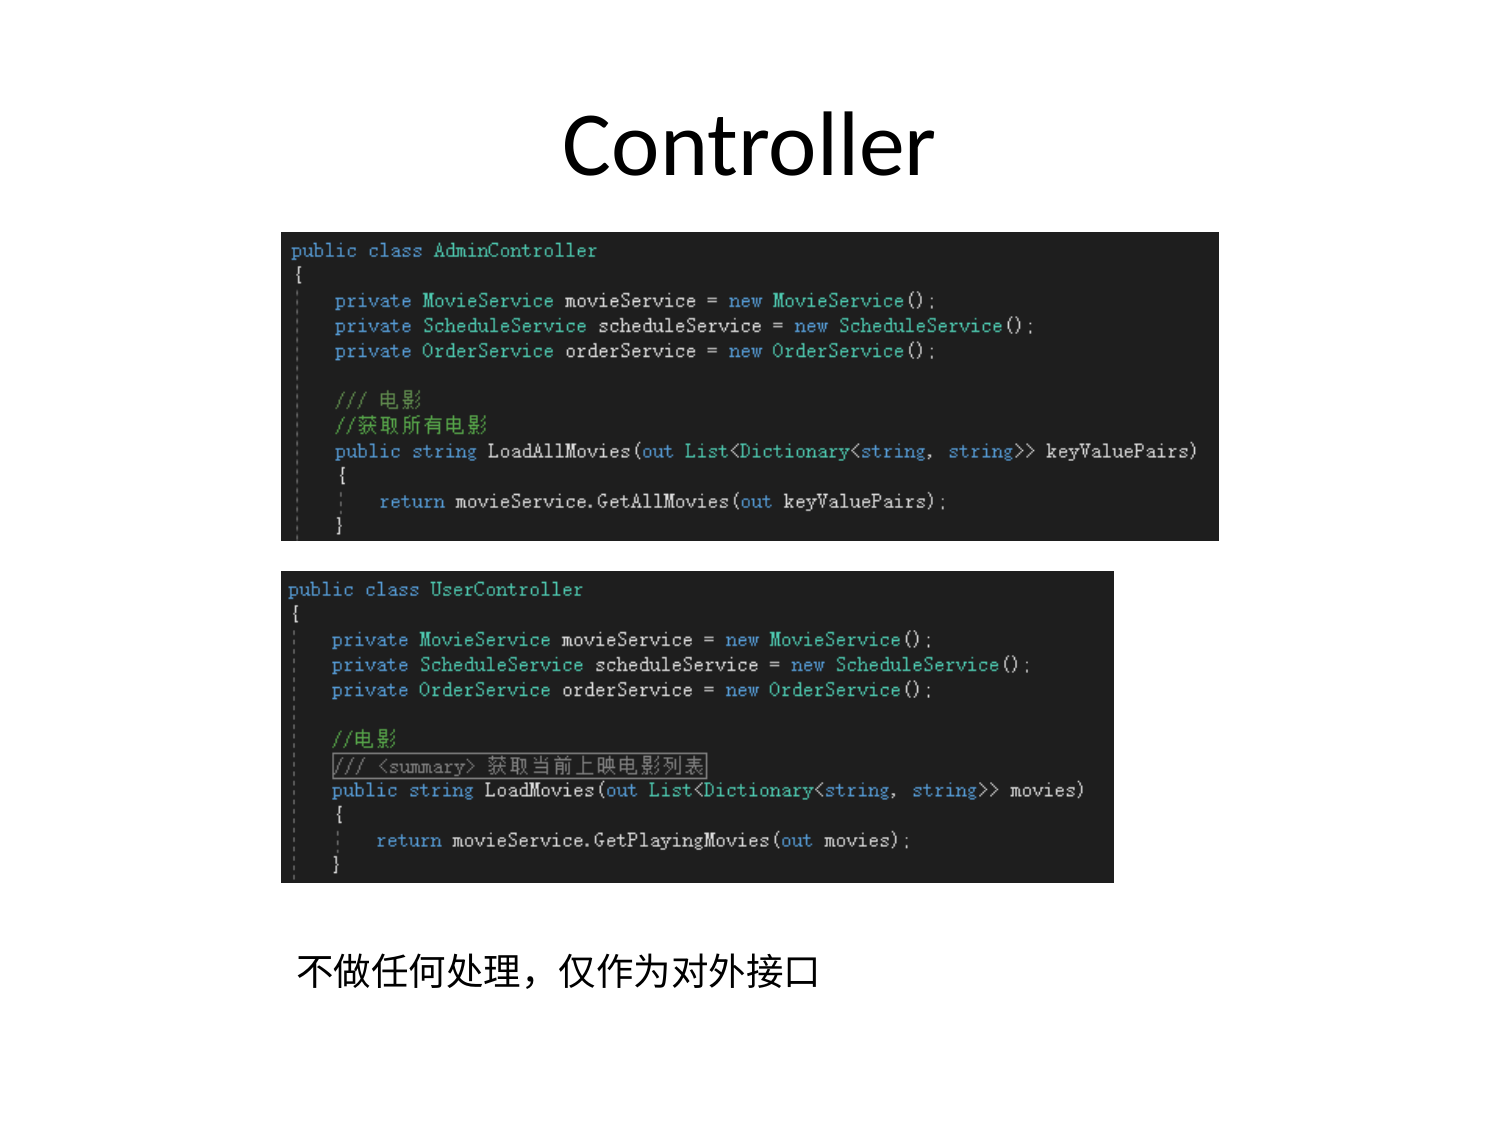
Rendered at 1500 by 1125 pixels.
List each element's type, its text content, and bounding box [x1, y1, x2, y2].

text_box 不做任何处理，仅作为对外接口 [281, 940, 1114, 1001]
title Controller [75, 45, 1425, 233]
picture [281, 232, 1219, 541]
picture [281, 571, 1115, 883]
